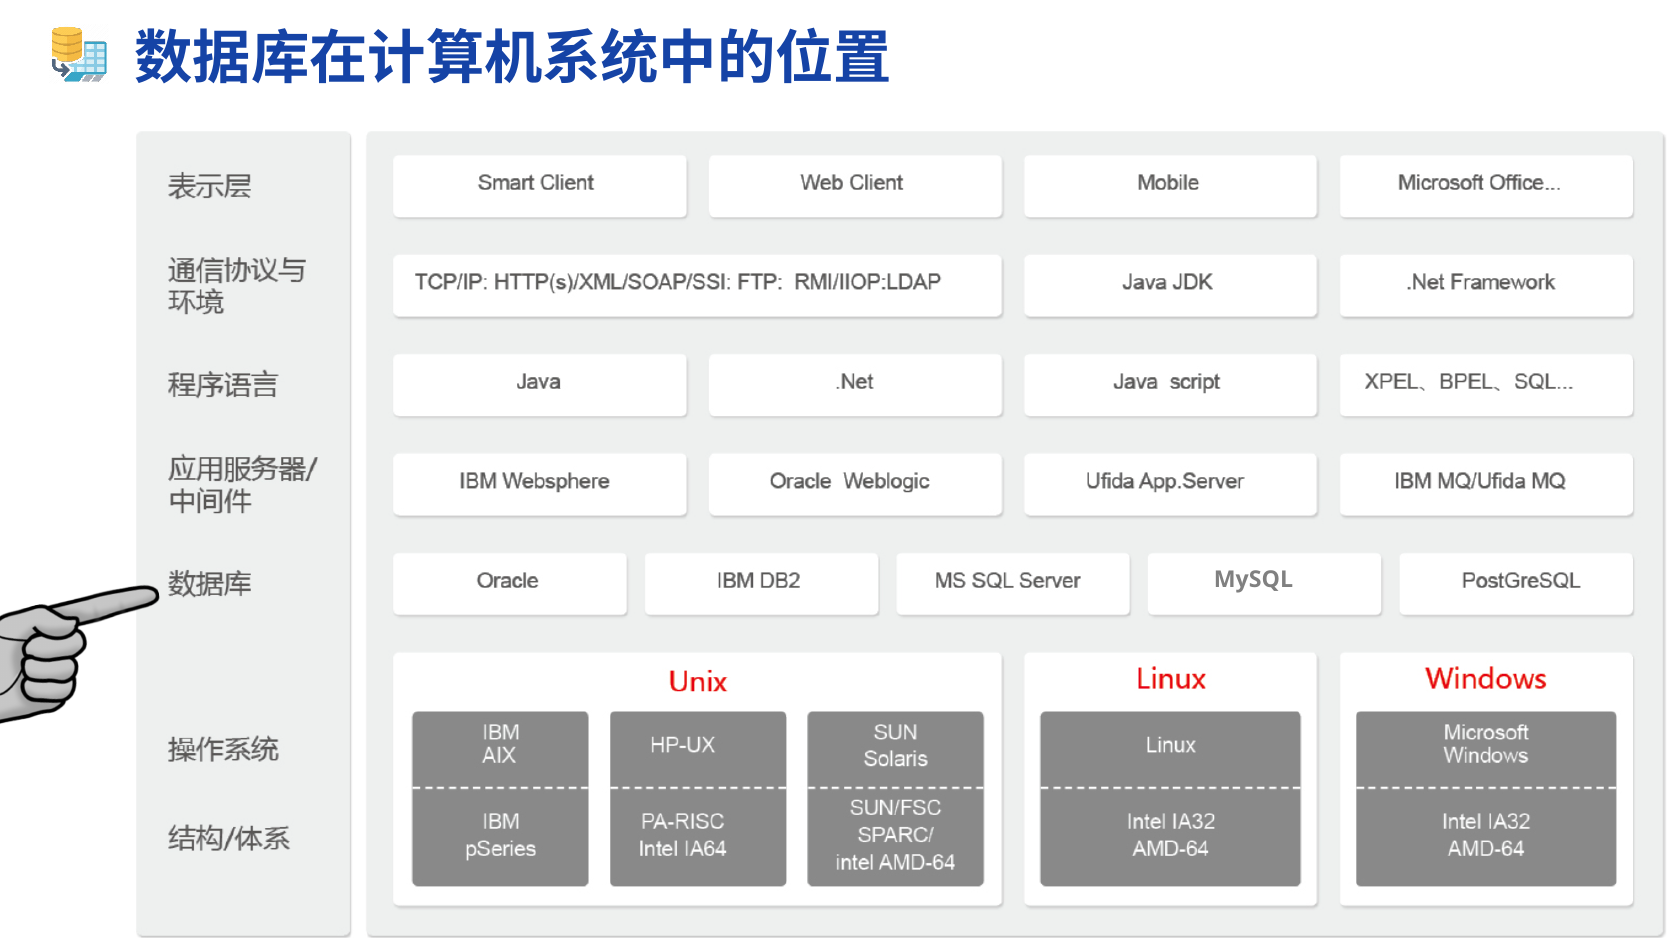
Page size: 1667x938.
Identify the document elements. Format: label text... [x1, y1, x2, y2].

picture [0, 602, 173, 735]
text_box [133, 128, 1667, 938]
picture [49, 24, 109, 84]
title 数据库在计算机系统中的位置 [118, 0, 1617, 147]
